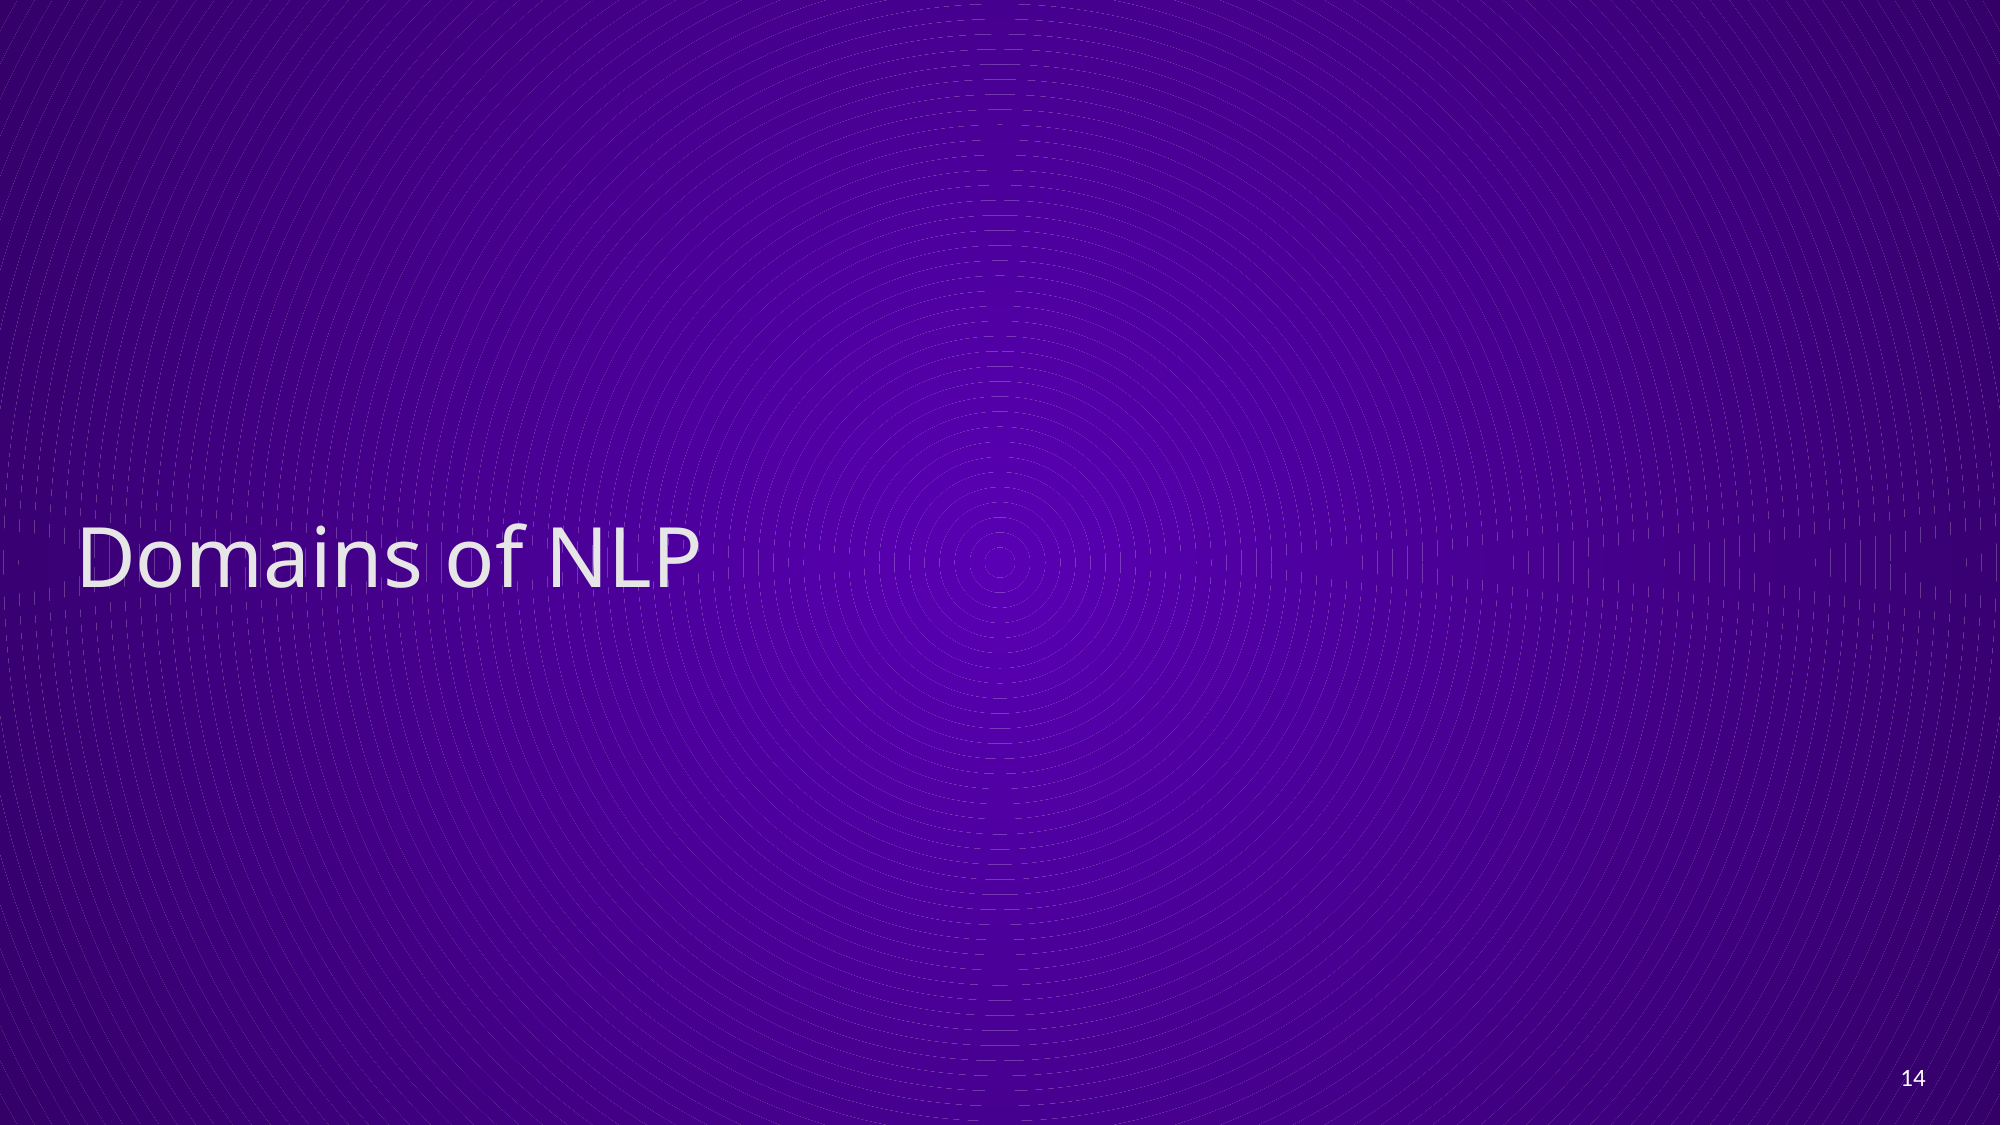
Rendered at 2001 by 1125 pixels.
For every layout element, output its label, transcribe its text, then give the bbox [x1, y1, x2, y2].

slide_number 14 [1861, 1057, 1941, 1095]
title Domains of NLP [60, 399, 1942, 722]
